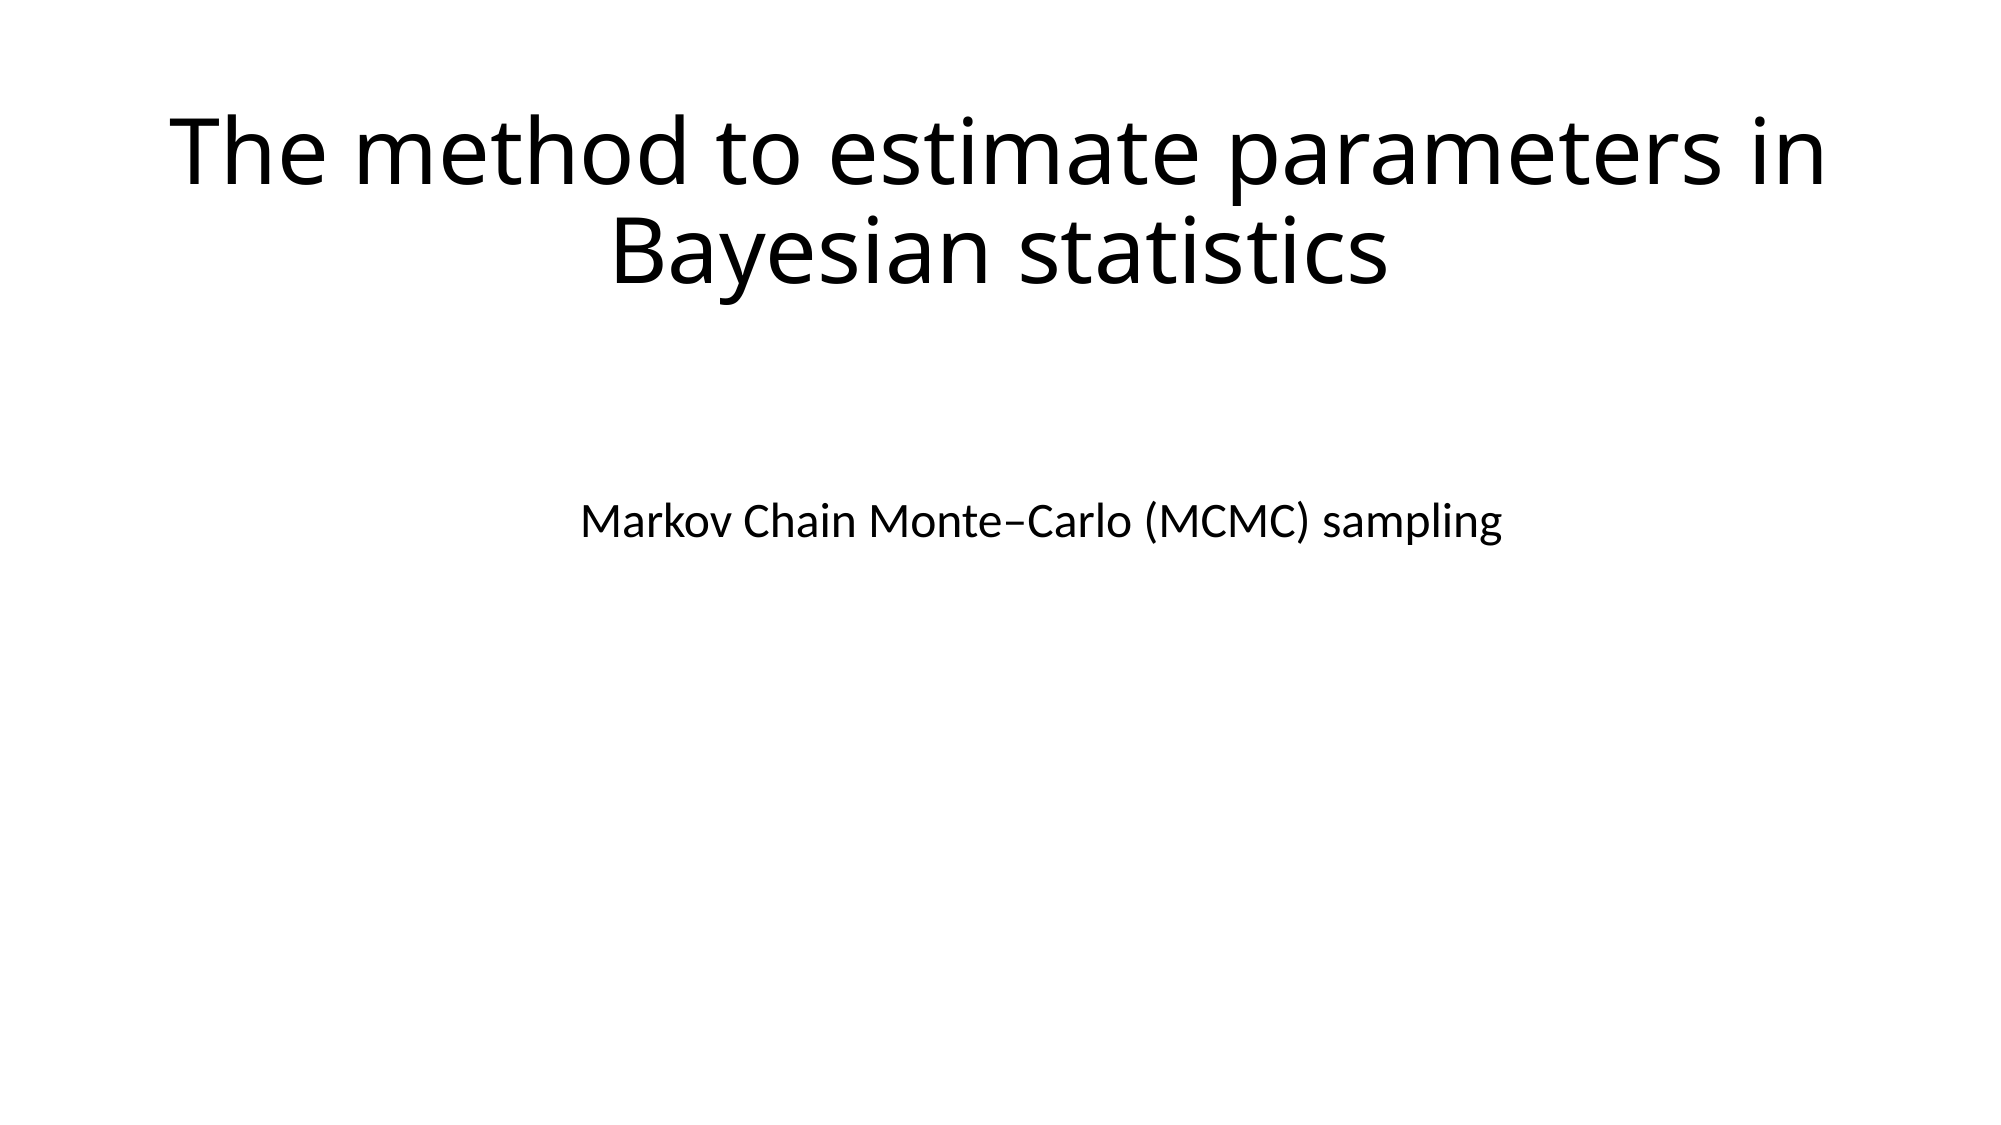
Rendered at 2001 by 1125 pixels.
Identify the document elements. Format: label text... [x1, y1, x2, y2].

list Markov Chain Monte–Carlo (MCMC) sampling [494, 487, 1588, 595]
title The method to estimate parameters in Bayesian statistics [137, 95, 1863, 313]
